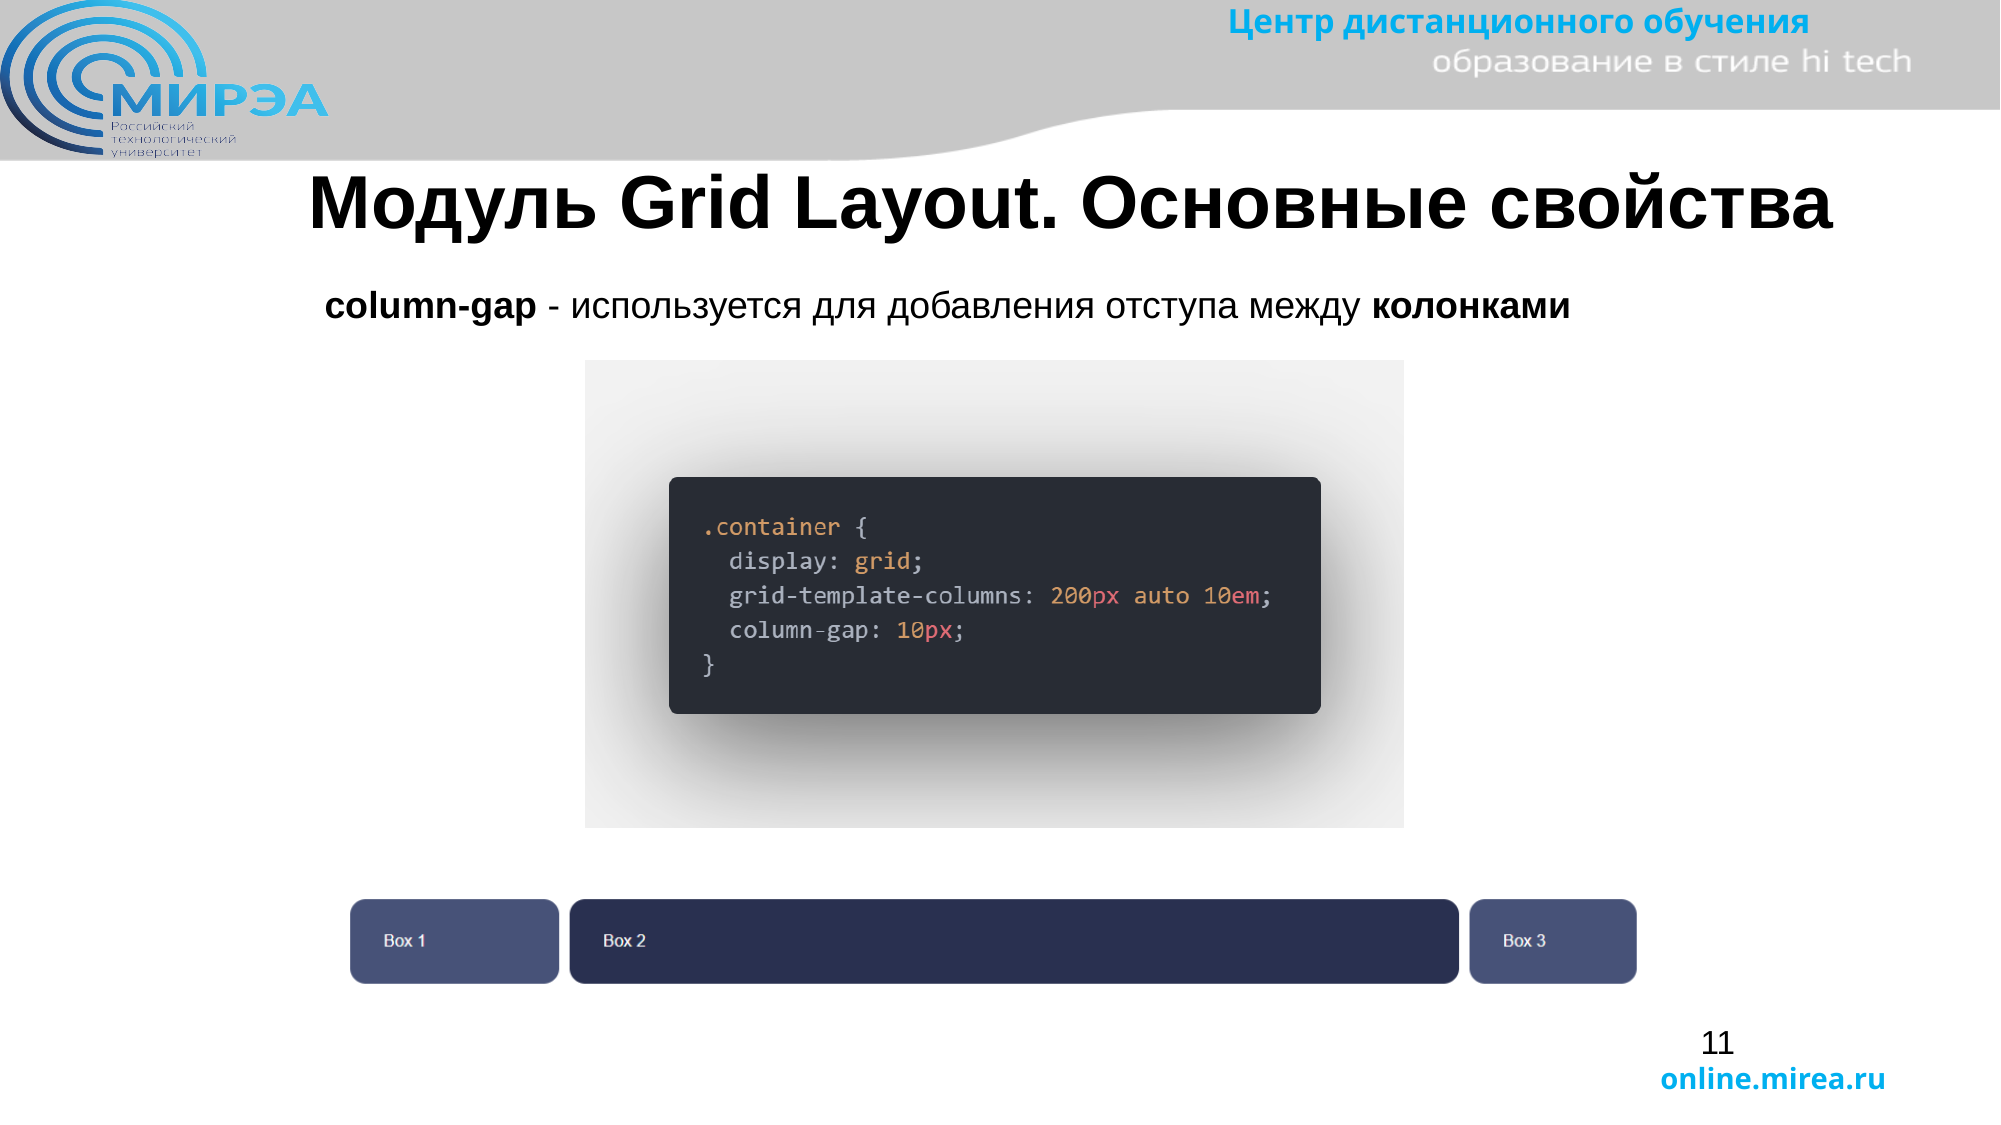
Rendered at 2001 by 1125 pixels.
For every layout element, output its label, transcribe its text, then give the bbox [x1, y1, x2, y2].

picture [0, 0, 329, 159]
picture [346, 894, 1642, 991]
text_box Модуль Grid Layout. Основные свойства [293, 145, 1981, 356]
text_box 11 [1400, 1013, 1750, 1058]
picture [585, 360, 1404, 828]
text_box column-gap - используется для добавления отступа между колонками [309, 273, 1846, 334]
